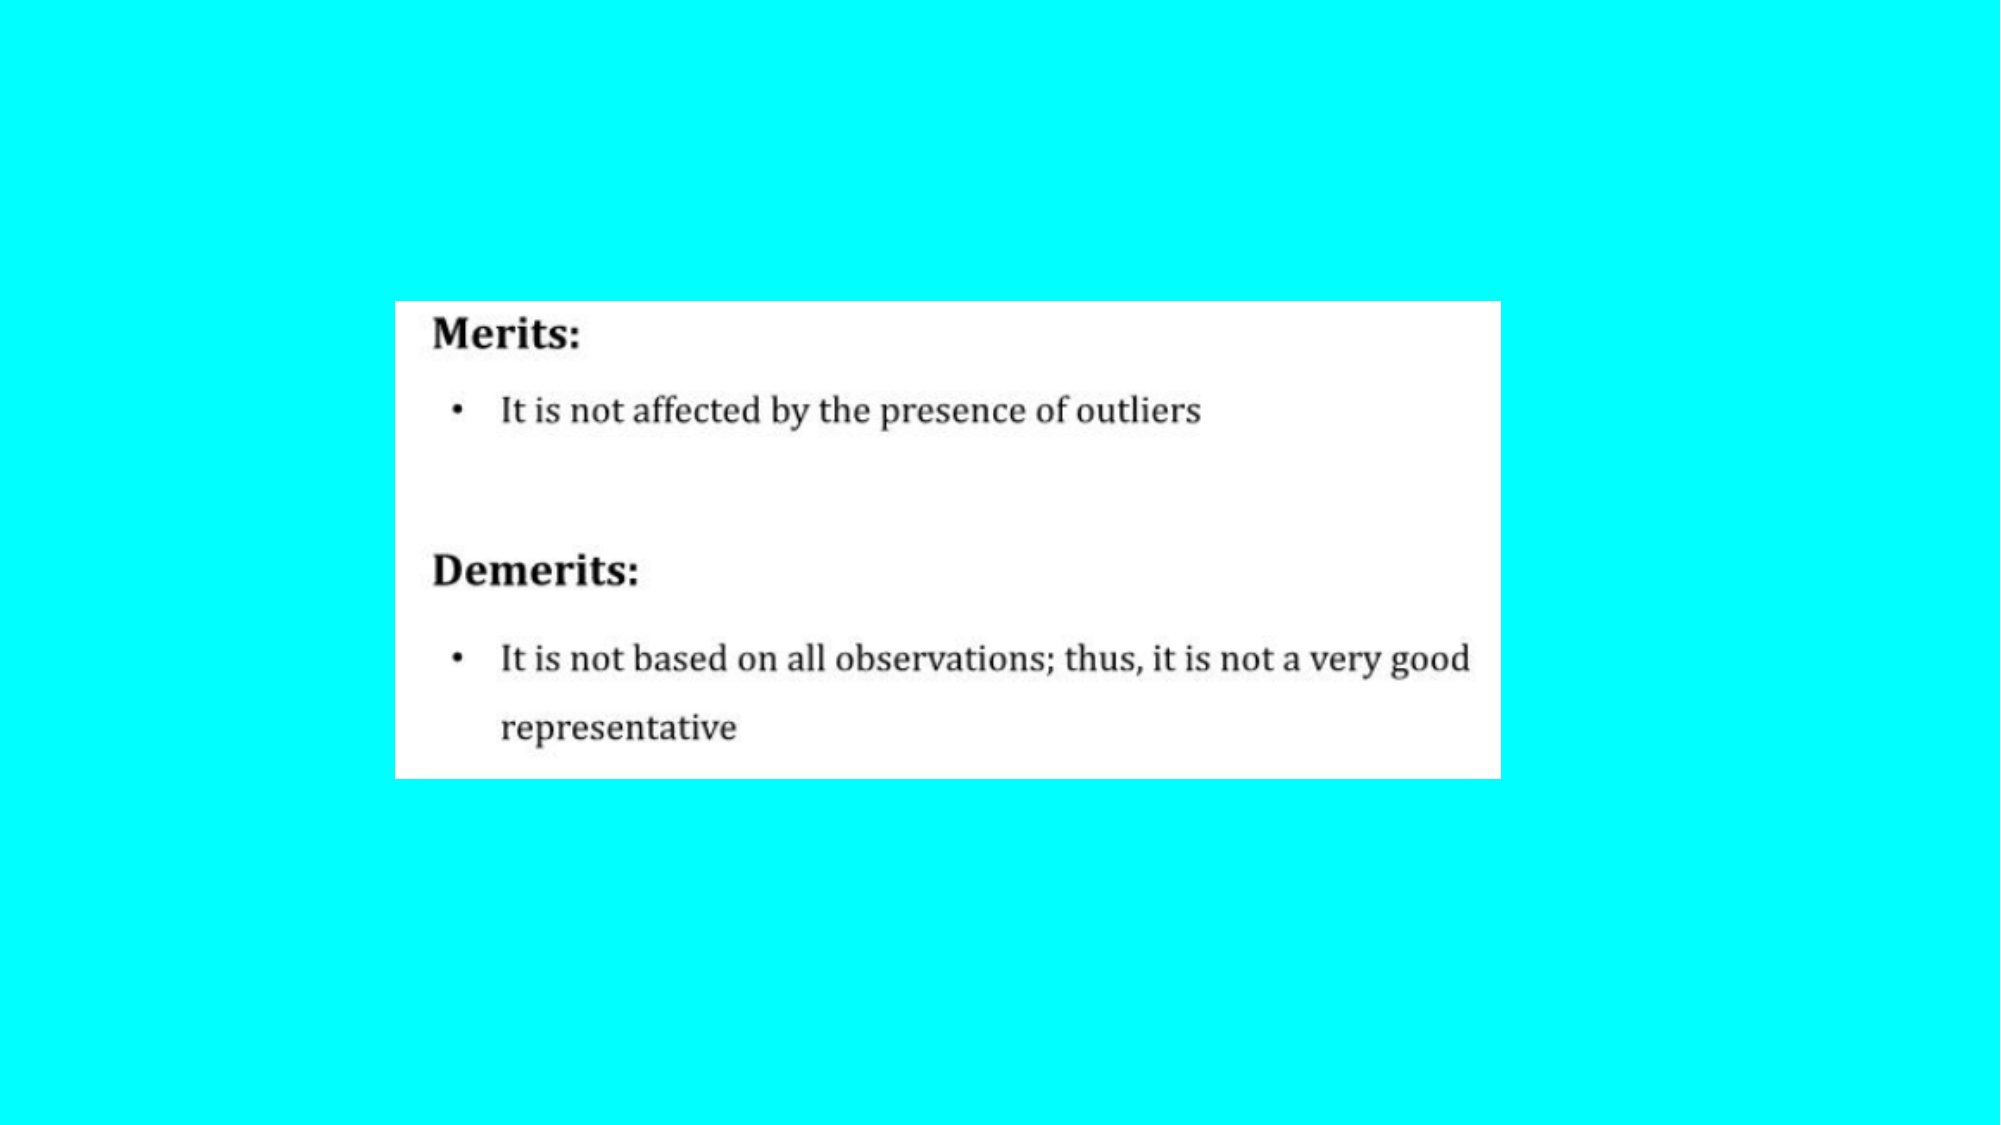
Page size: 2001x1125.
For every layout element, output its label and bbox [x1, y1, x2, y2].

picture [395, 301, 1501, 779]
